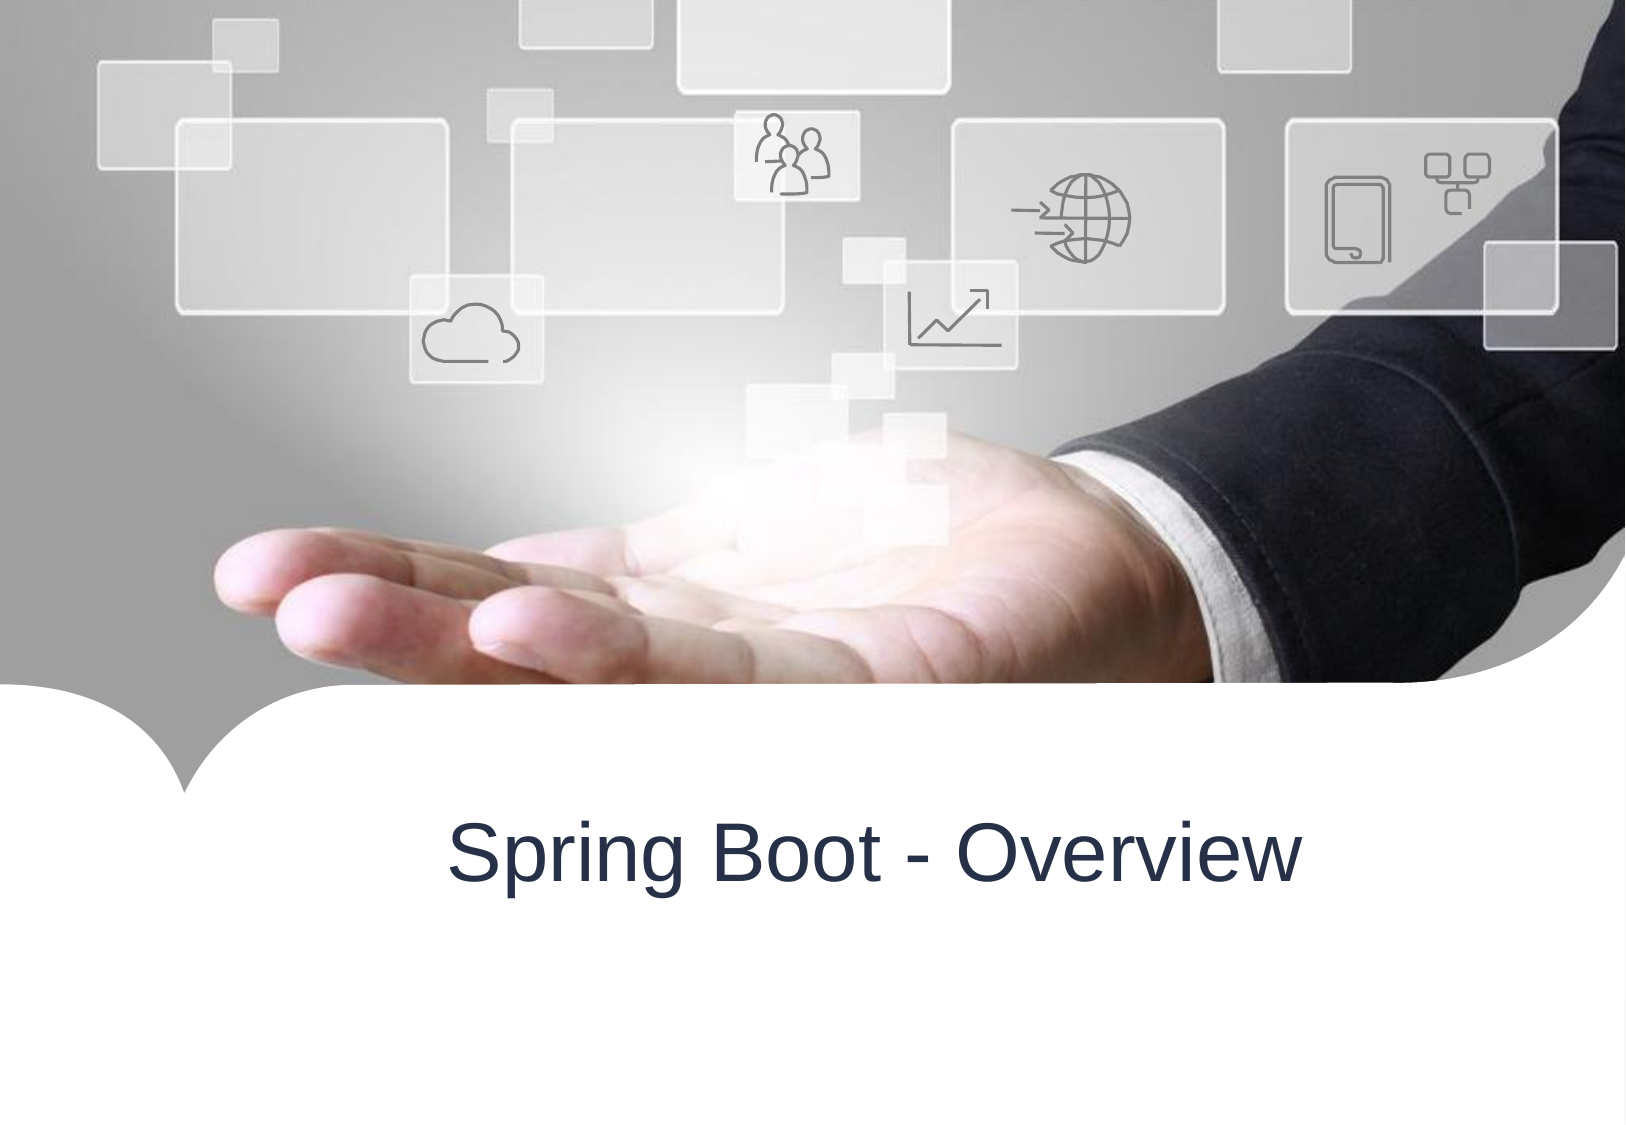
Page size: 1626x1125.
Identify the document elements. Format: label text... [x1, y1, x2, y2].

picture [0, 0, 1625, 736]
title Spring Boot - Overview [0, 736, 1625, 961]
